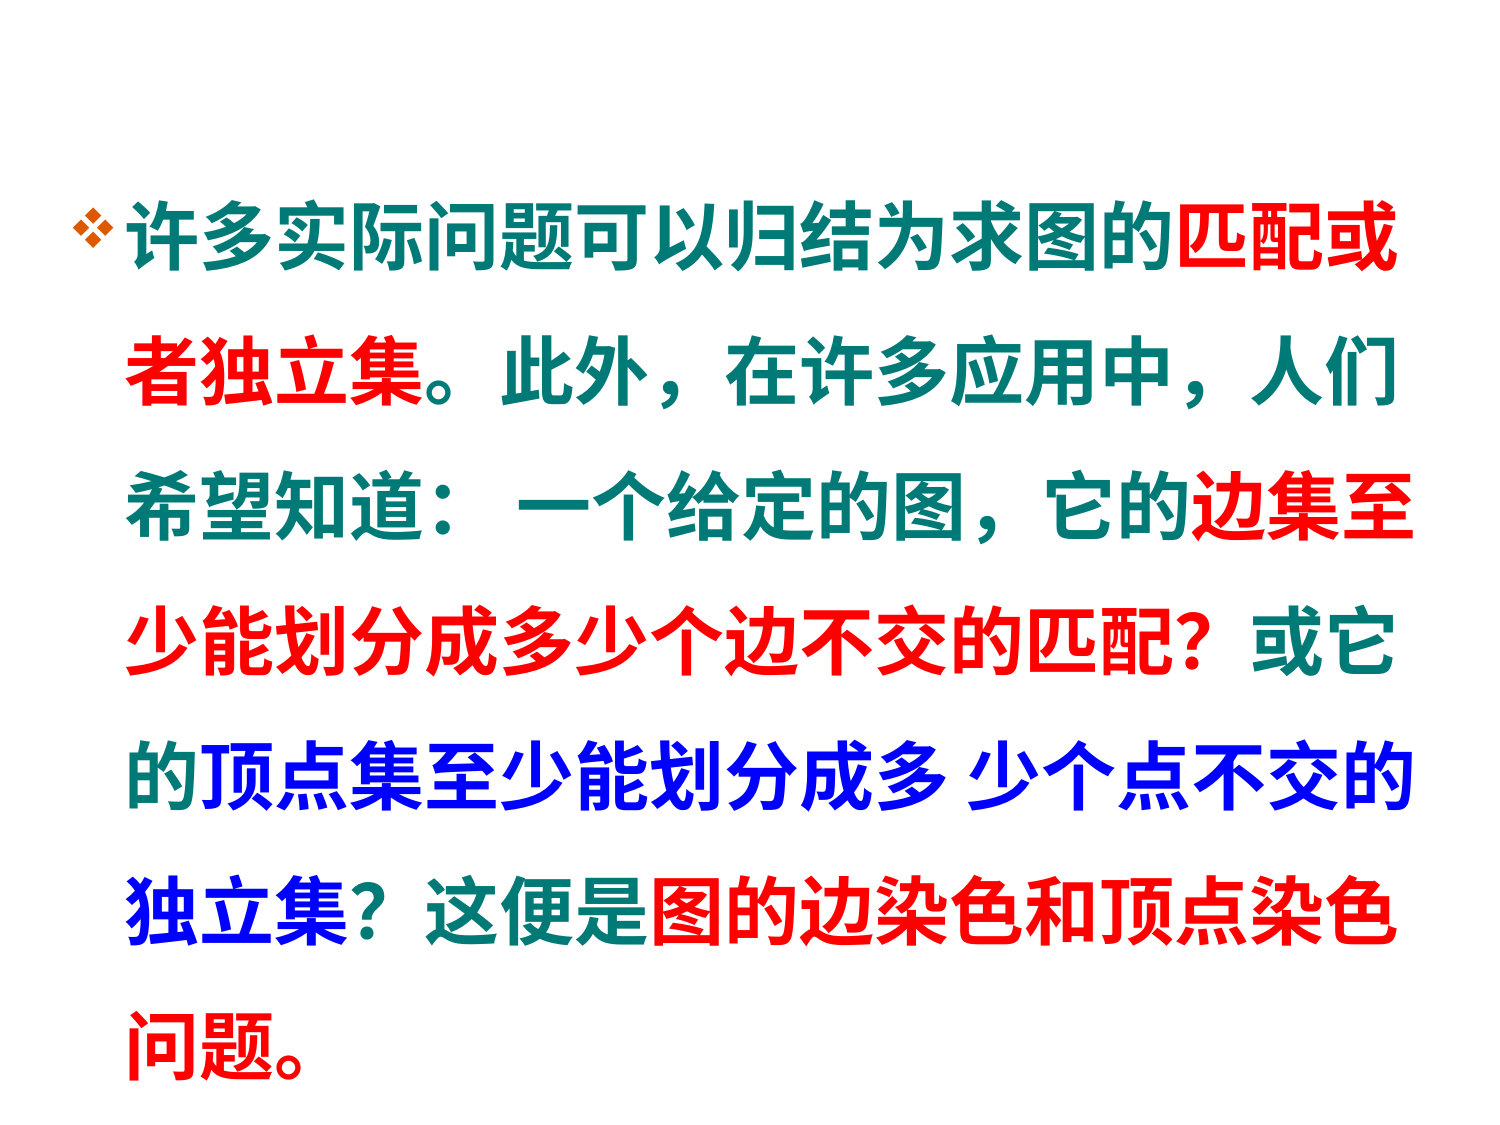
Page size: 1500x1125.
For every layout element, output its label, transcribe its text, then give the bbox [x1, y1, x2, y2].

list 许多实际问题可以归结为求图的匹配或者独立集。此外，在许多应用中，人们希望知道： 一个给定的图，它的边集至少能划分成多少个边不交的匹配？或它的顶点集至少能划分成多 少个点不交的独立集？这便是图的边染色和顶点染色问题。 [53, 137, 1455, 988]
